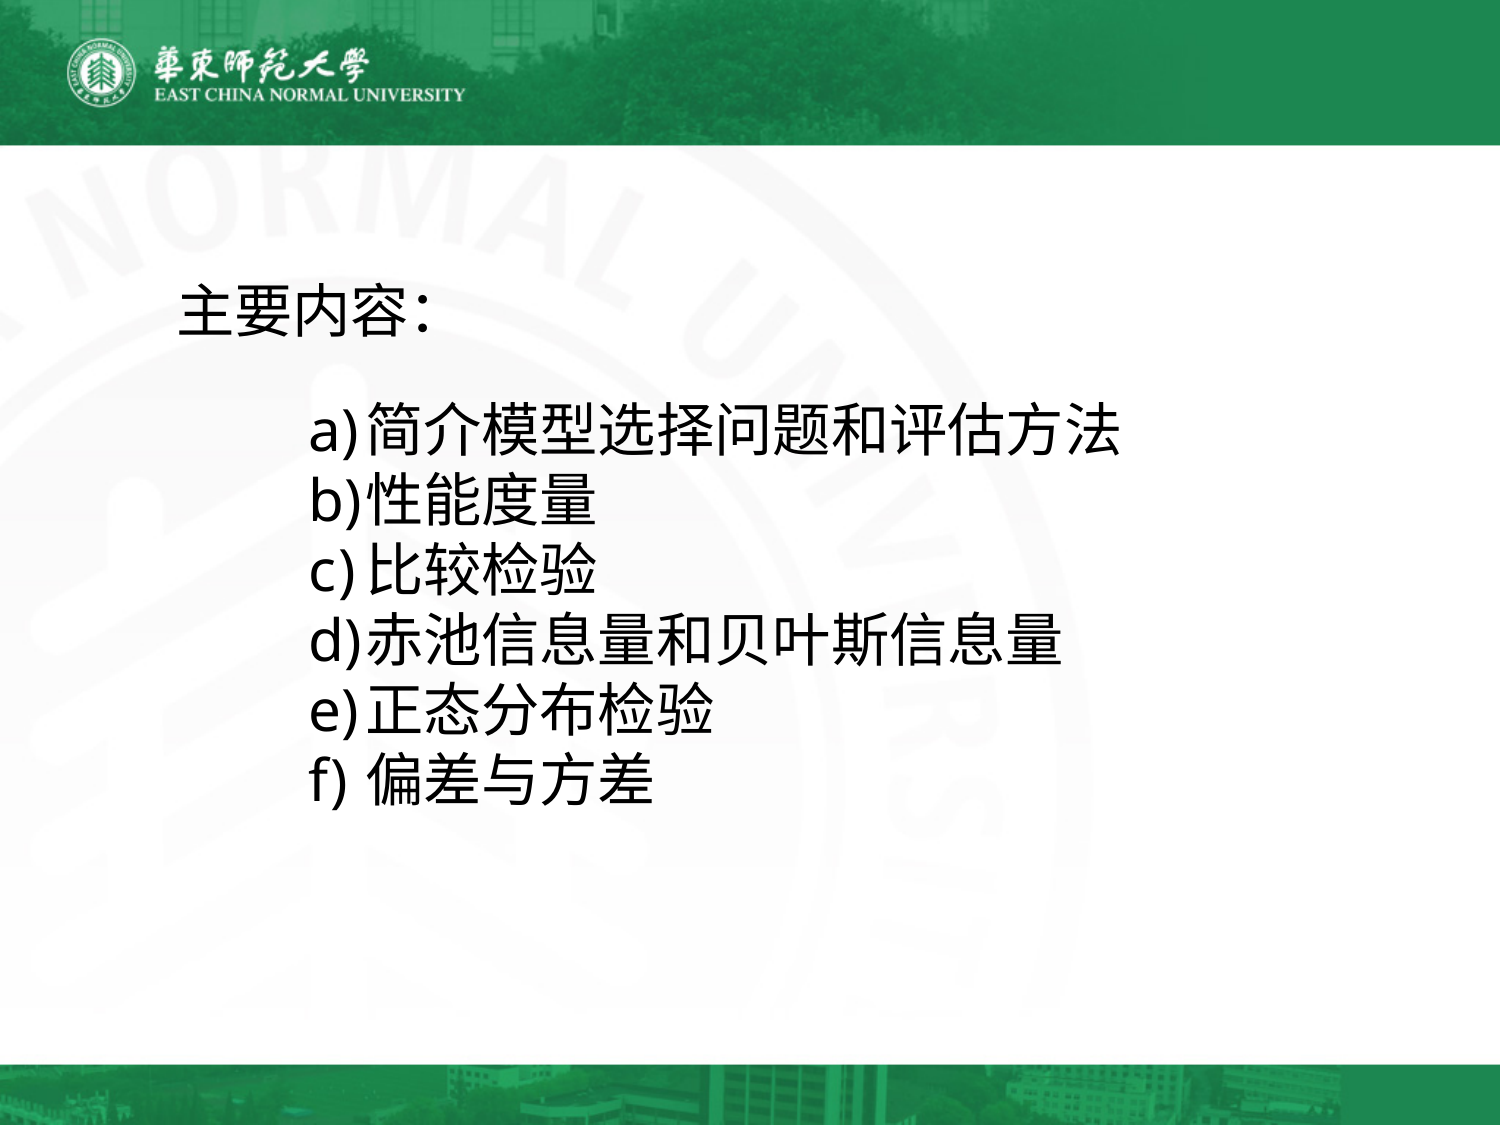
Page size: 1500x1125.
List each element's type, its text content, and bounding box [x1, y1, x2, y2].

text_box 主要内容： [161, 267, 483, 352]
picture [0, 0, 1500, 1125]
text_box 简介模型选择问题和评估方法 性能度量 比较检验 赤池信息量和贝叶斯信息量 正态分布检验 偏差与方差 [293, 385, 1138, 890]
